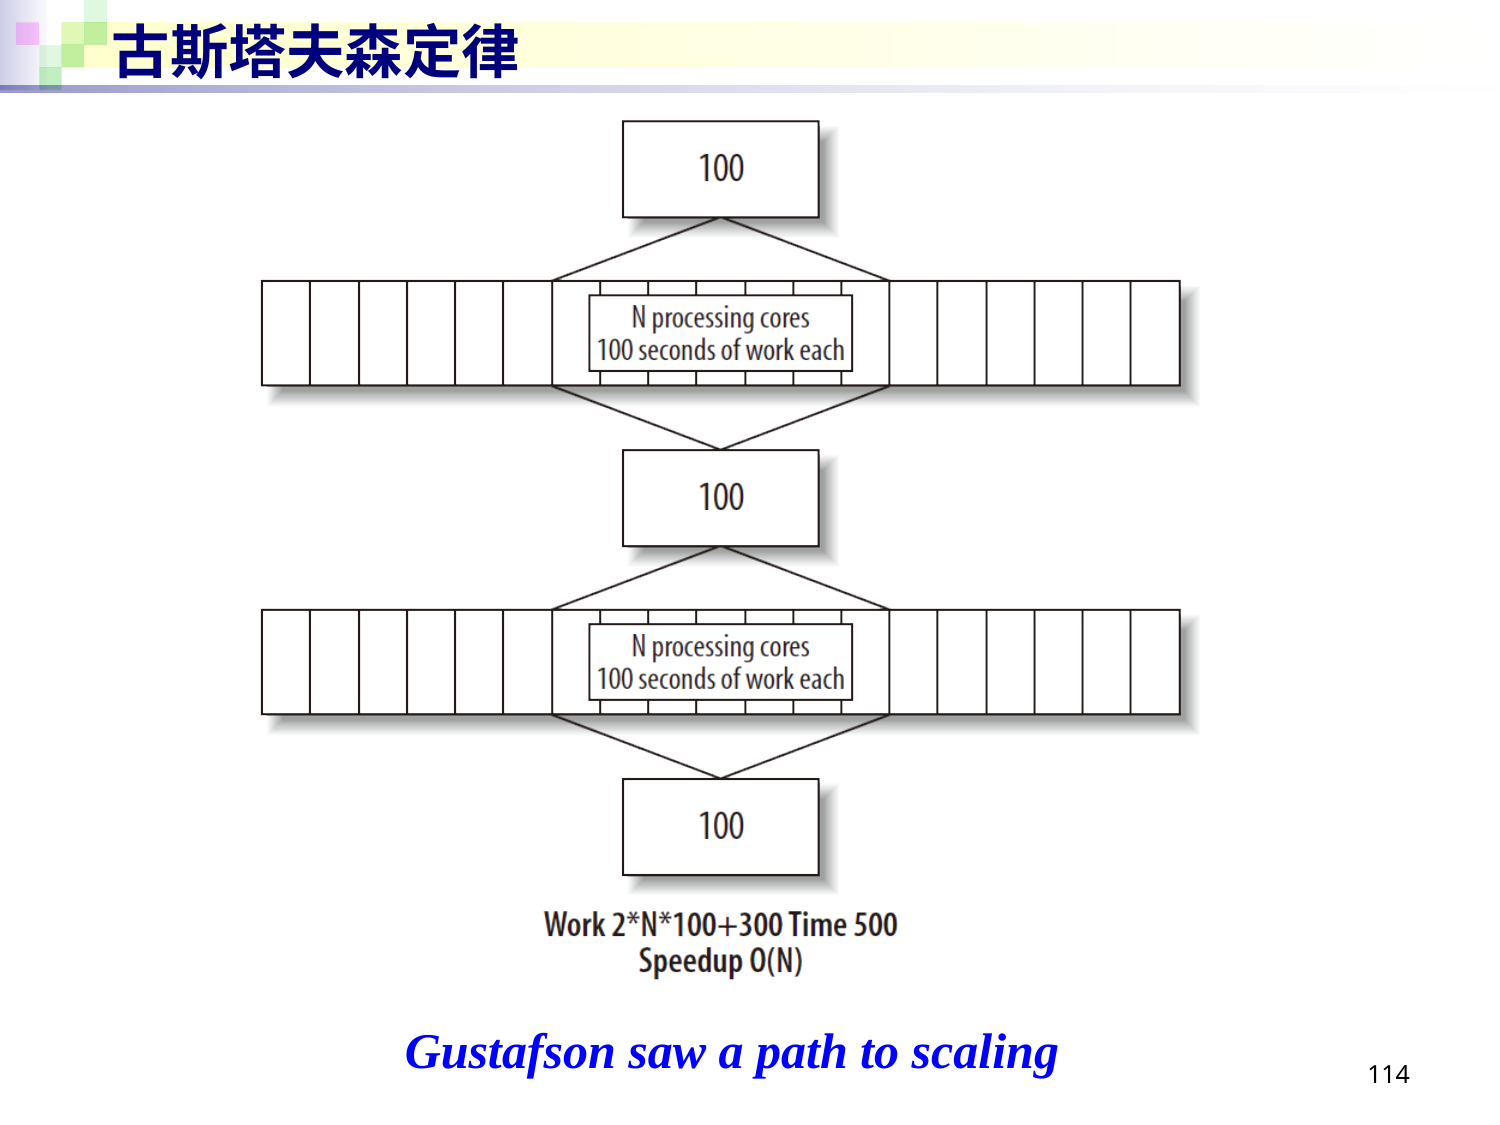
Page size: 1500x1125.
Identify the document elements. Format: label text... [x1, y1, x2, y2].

text_box Gustafson saw a path to scaling [135, 1011, 1329, 1094]
slide_number 114 [1074, 1024, 1426, 1101]
picture [249, 113, 1211, 988]
title 古斯塔夫森定律 [96, 6, 1448, 94]
